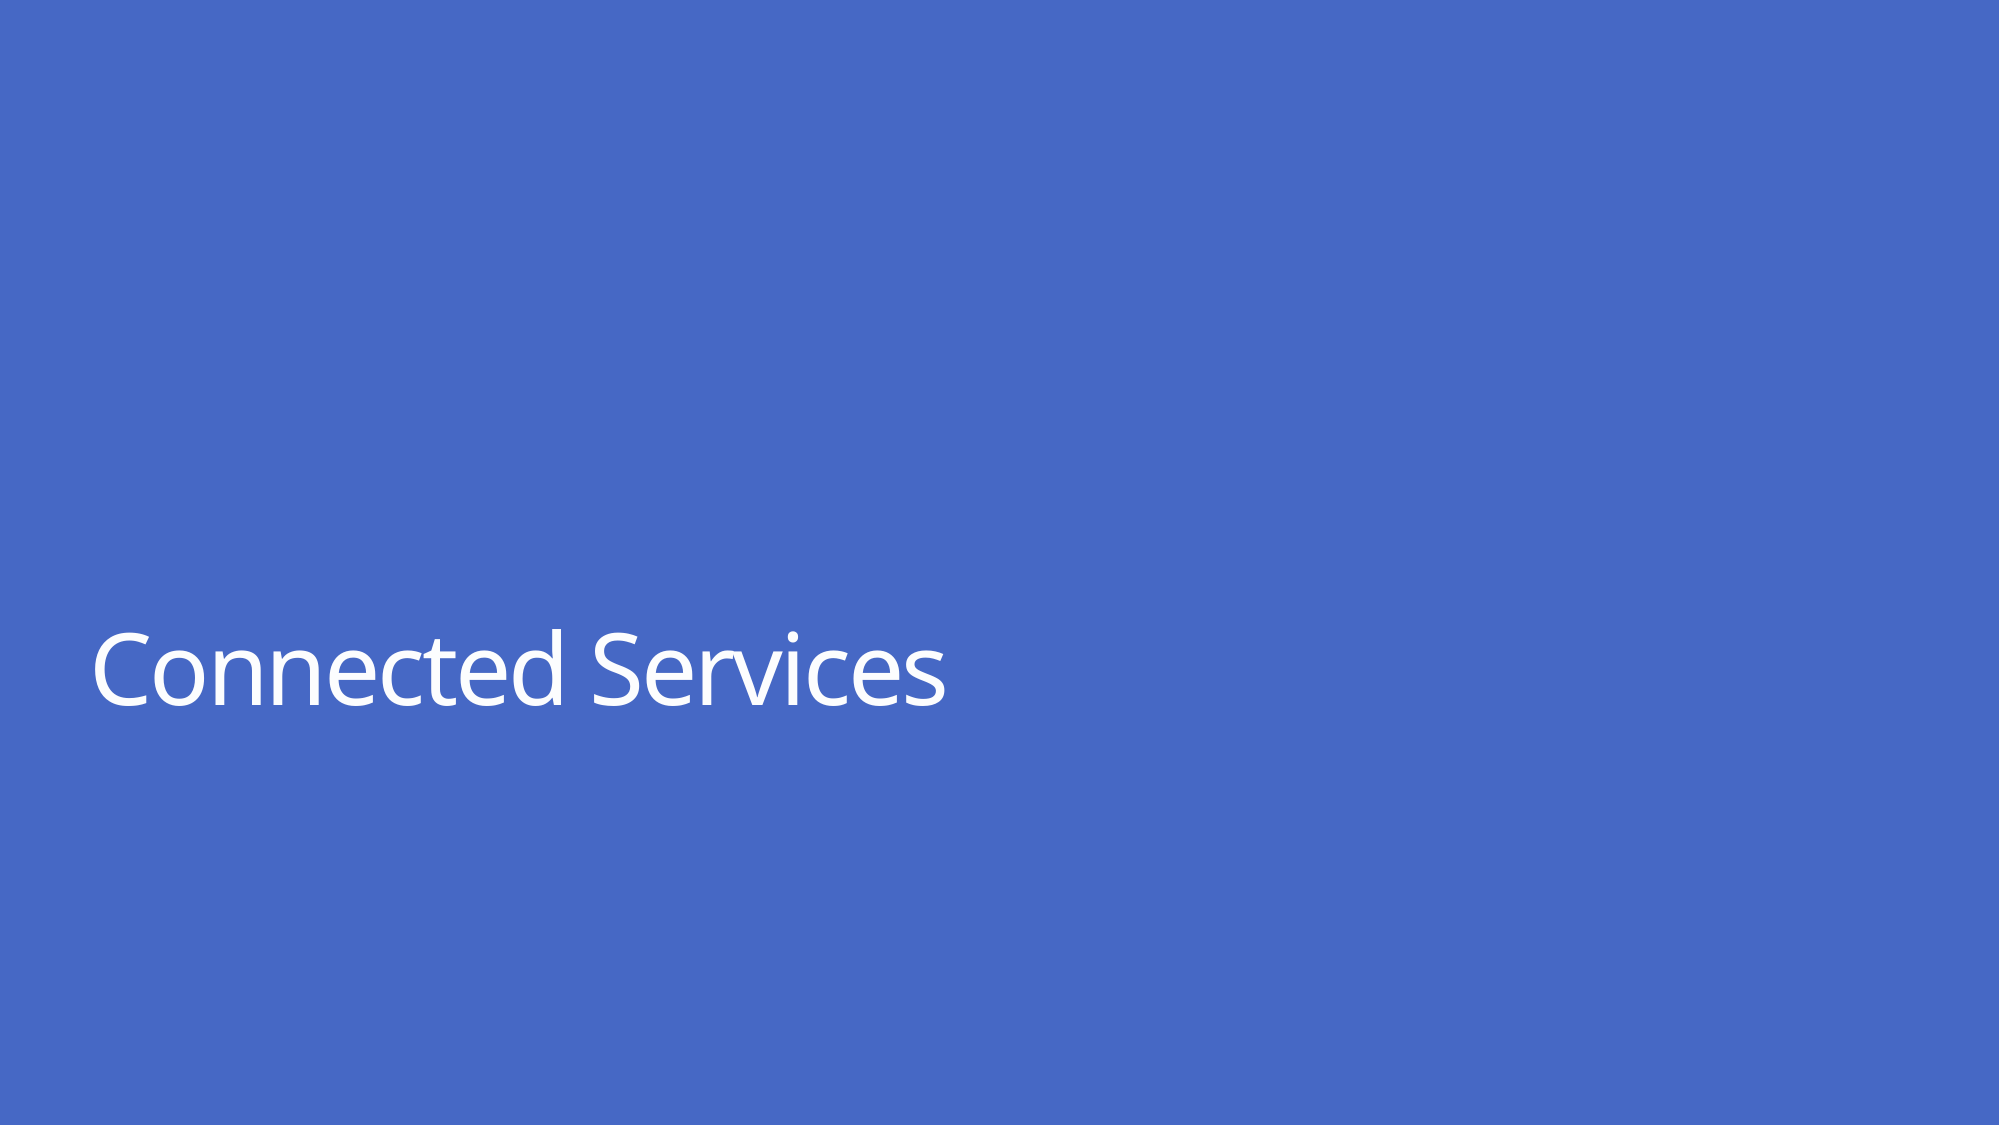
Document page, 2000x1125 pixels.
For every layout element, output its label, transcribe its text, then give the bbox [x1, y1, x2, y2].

title Connected Services [89, 619, 1953, 937]
